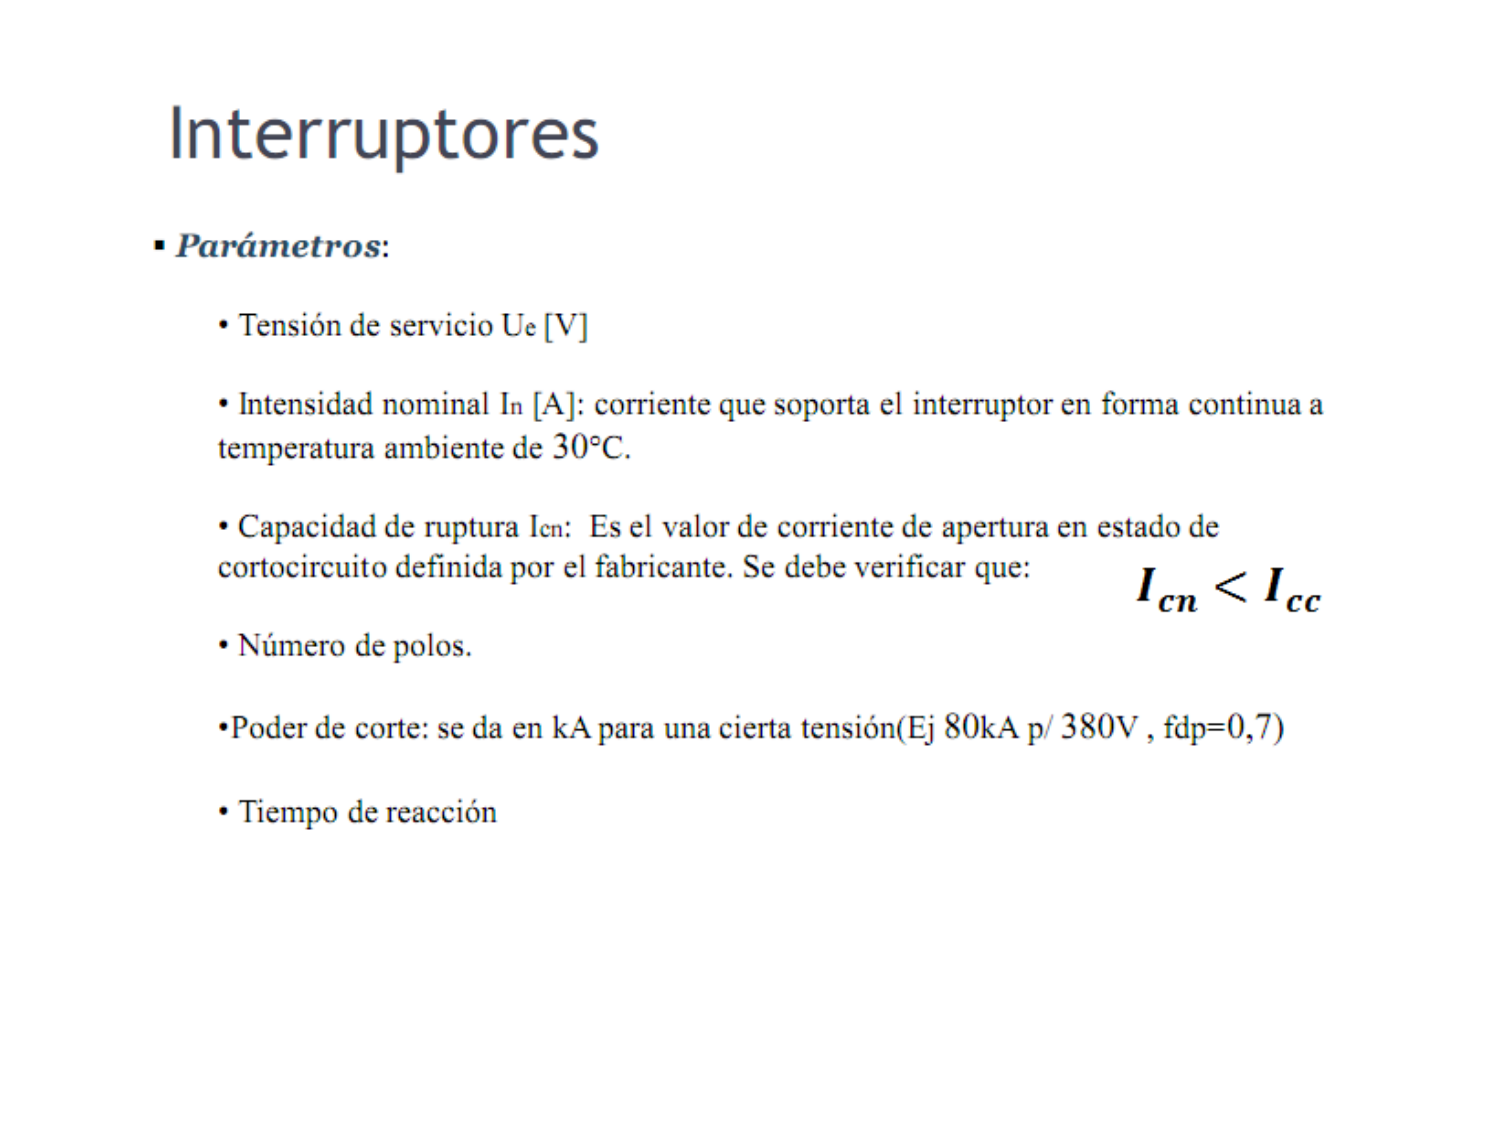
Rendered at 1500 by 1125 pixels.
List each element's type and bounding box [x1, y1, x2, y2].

picture [112, 77, 1389, 925]
